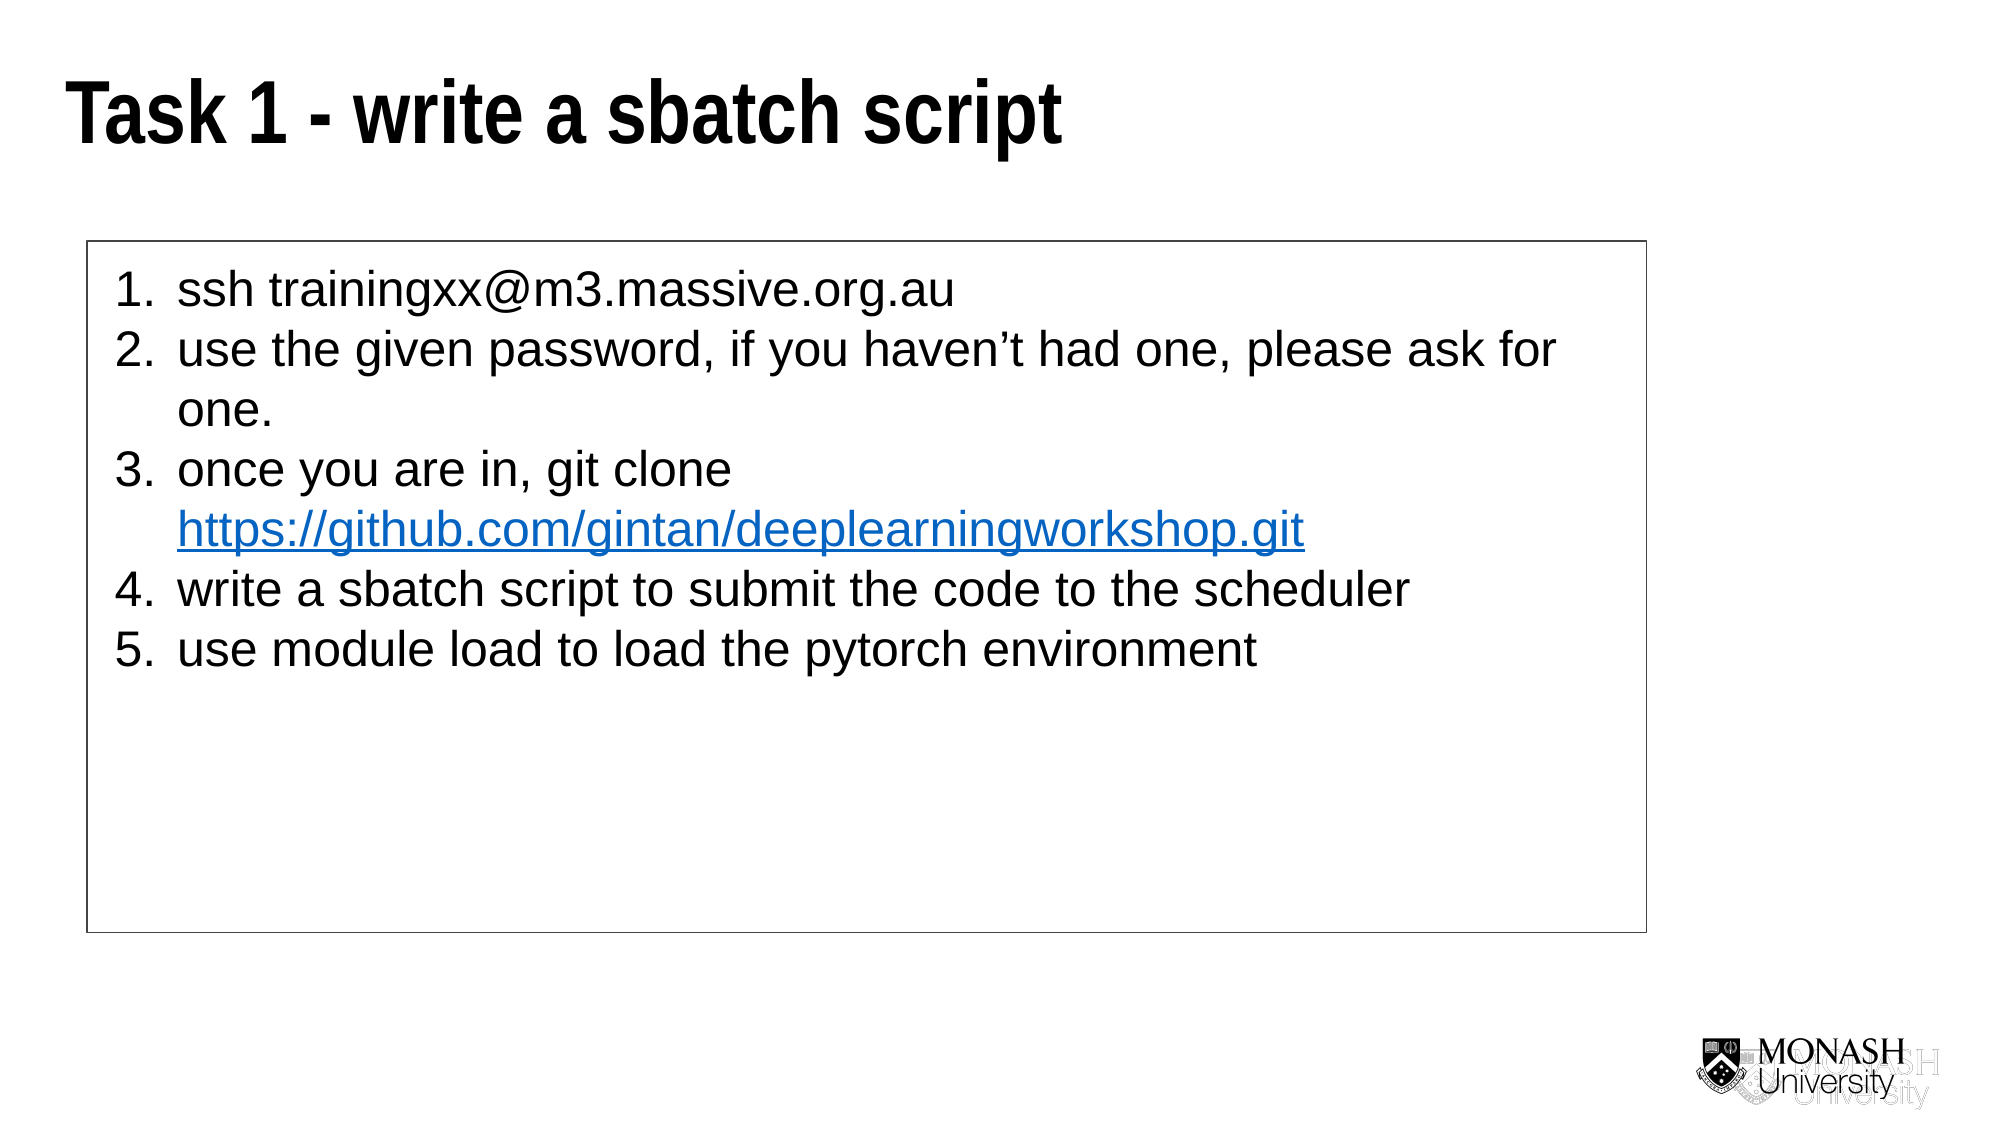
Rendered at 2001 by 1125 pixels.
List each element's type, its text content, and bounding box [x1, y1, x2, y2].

text_box ssh trainingxx@m3.massive.org.au use the given password, if you haven’t had one, please ask for one. once you are in, git clone https://github.com/gintan/deeplearningworkshop.git write a sbatch script to submit the code to the scheduler use module load to load the pytorch environment [87, 241, 1647, 933]
picture [1696, 1038, 1939, 1110]
list Task 1 - write a sbatch script [50, 59, 1273, 180]
